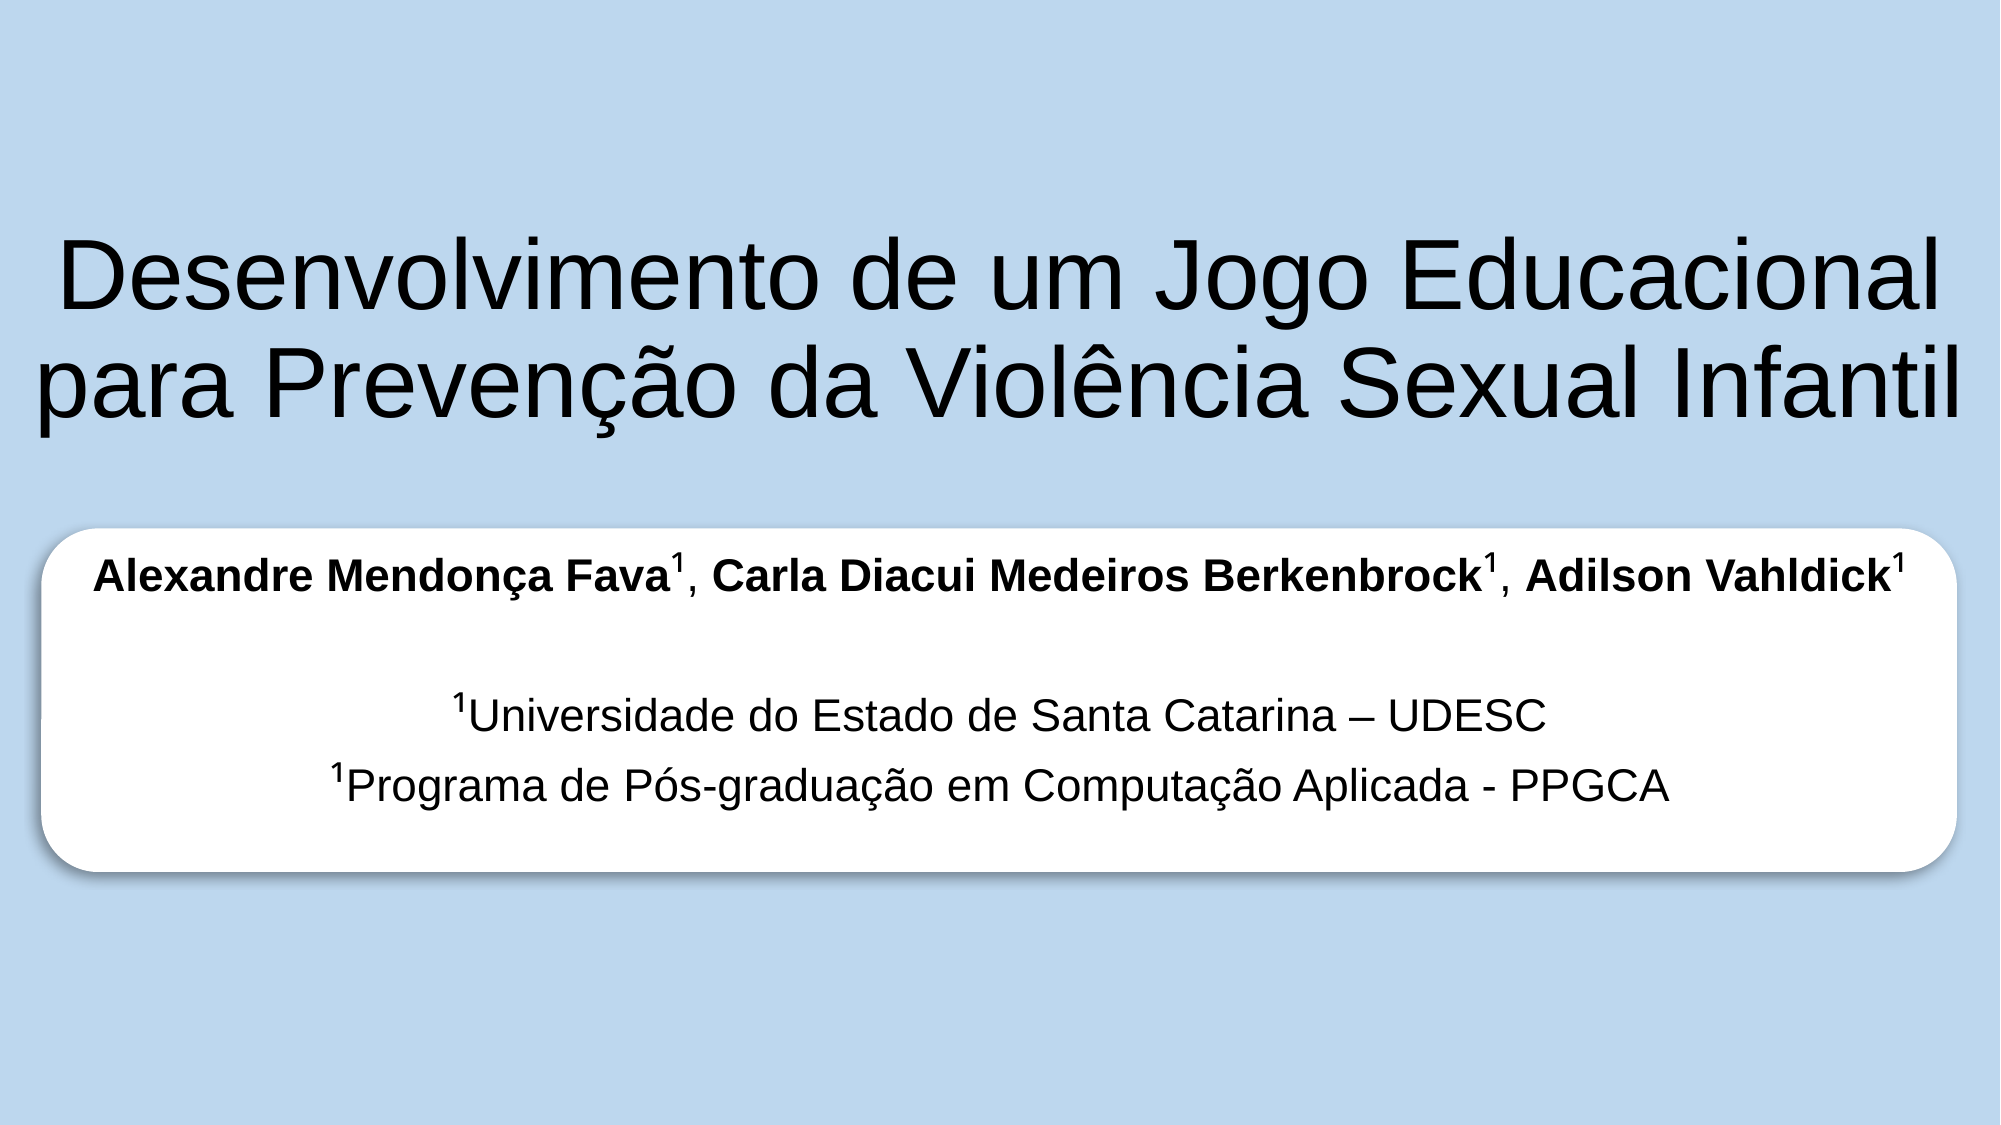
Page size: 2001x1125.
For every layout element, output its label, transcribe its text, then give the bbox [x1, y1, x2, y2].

title Desenvolvimento de um Jogo Educacional para Prevenção da Violência Sexual Infantil [0, 66, 2000, 447]
picture [41, 528, 1957, 873]
subtitle Alexandre Mendonça Fava¹, Carla Diacui Medeiros Berkenbrock¹, Adilson Vahldick¹ ¹Universidade do Estado de Santa Catarina – UDESC ¹Programa de Pós-graduação em Computação Aplicada - PPGCA [0, 544, 2000, 888]
